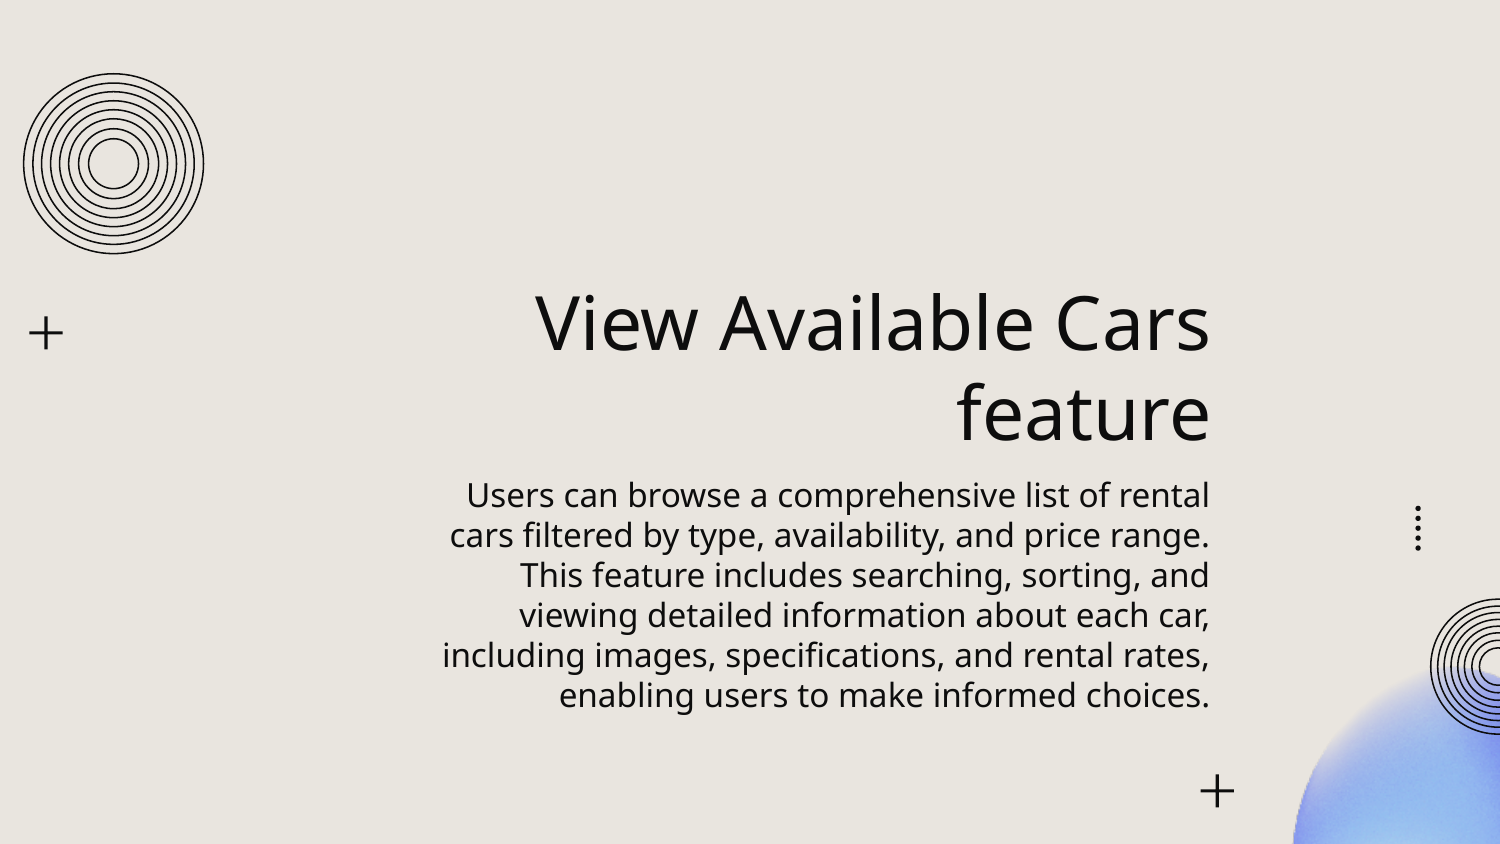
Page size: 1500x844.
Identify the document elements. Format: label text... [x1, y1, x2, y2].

title View Available Cars feature [602, 273, 1227, 459]
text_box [0, 0, 602, 548]
subtitle Users can browse a comprehensive list of rental cars filtered by type, availability, and price range. This feature includes searching, sorting, and viewing detailed information about each car, including images, specifications, and rental rates, enabling users to make informed choices. [378, 459, 1227, 569]
